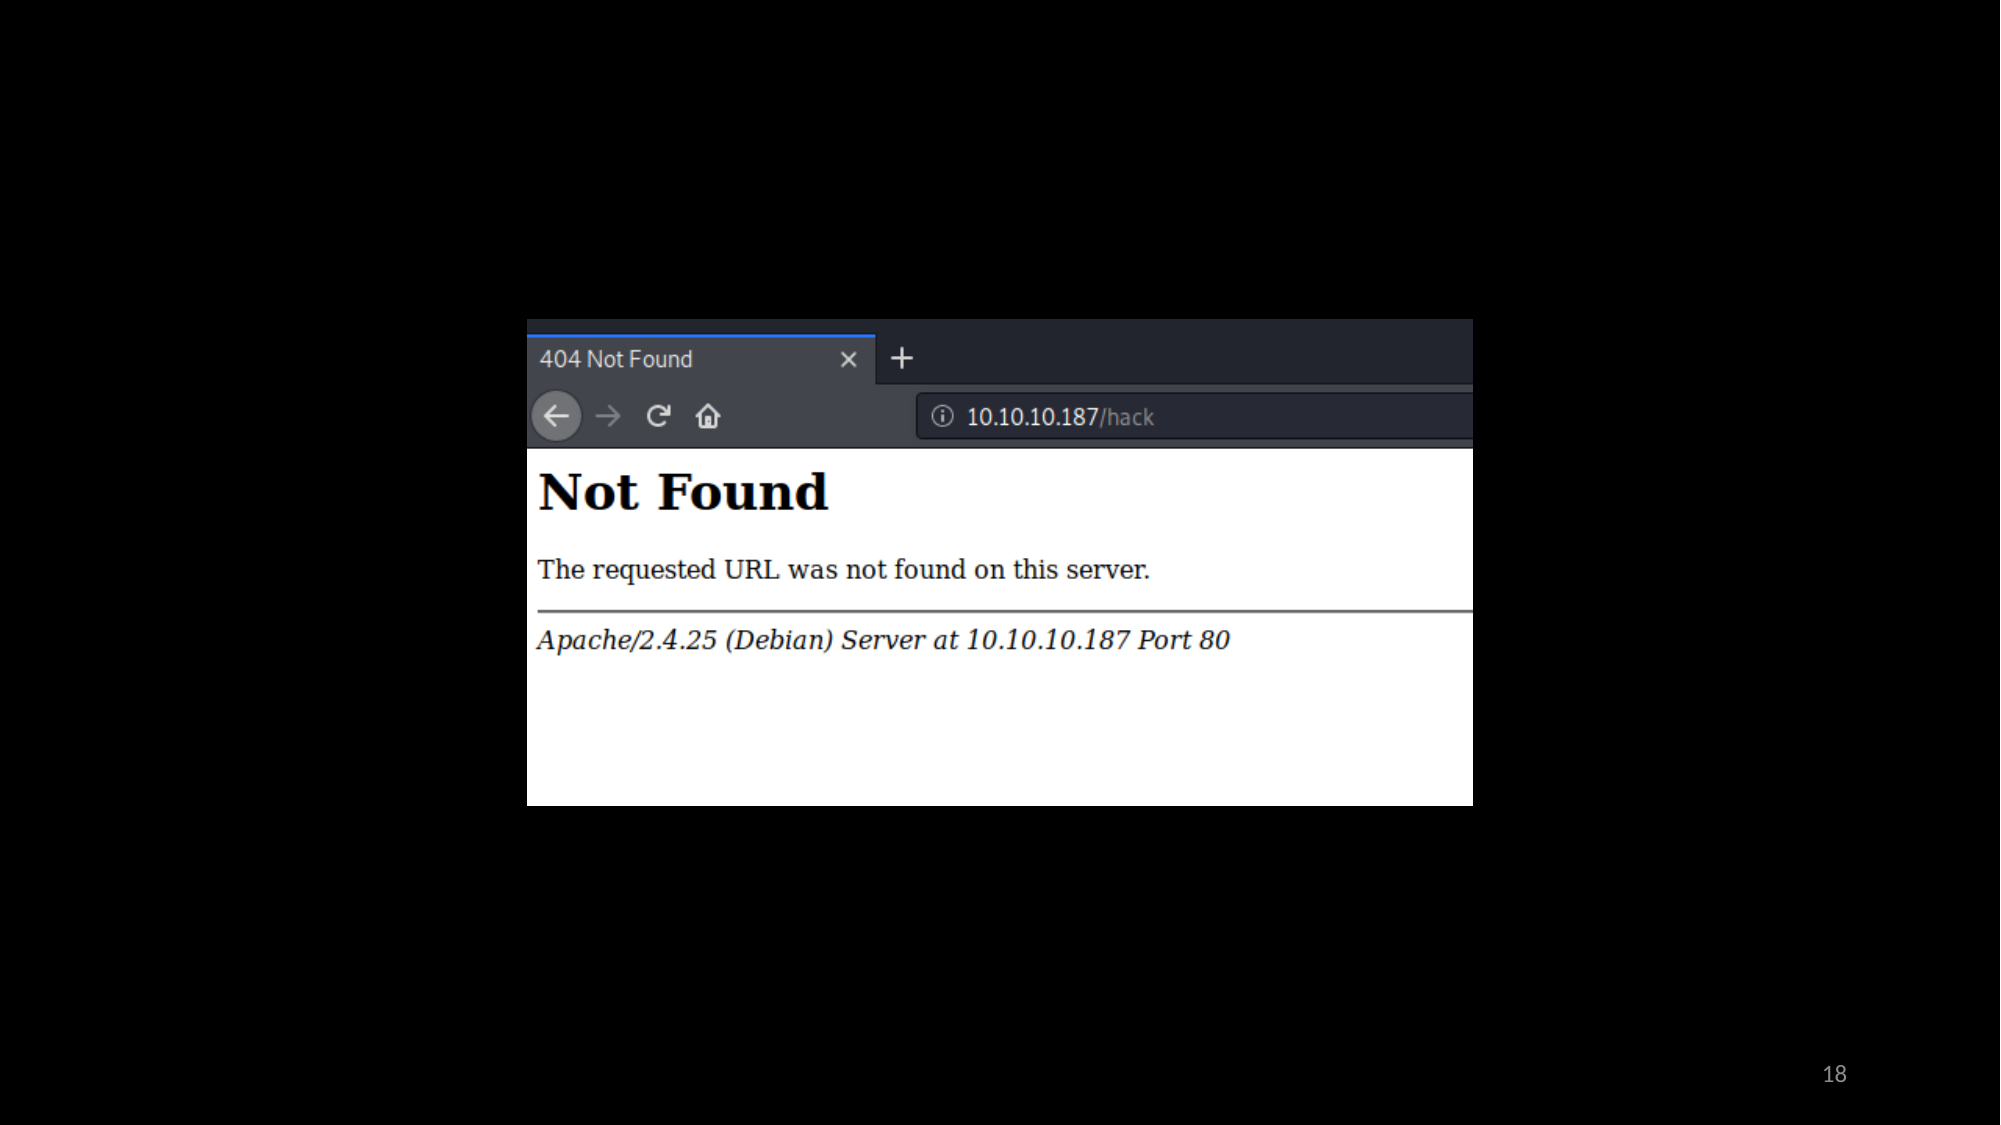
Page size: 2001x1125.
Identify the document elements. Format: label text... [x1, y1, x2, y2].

slide_number 18 [1412, 1042, 1863, 1103]
picture [527, 319, 1473, 806]
